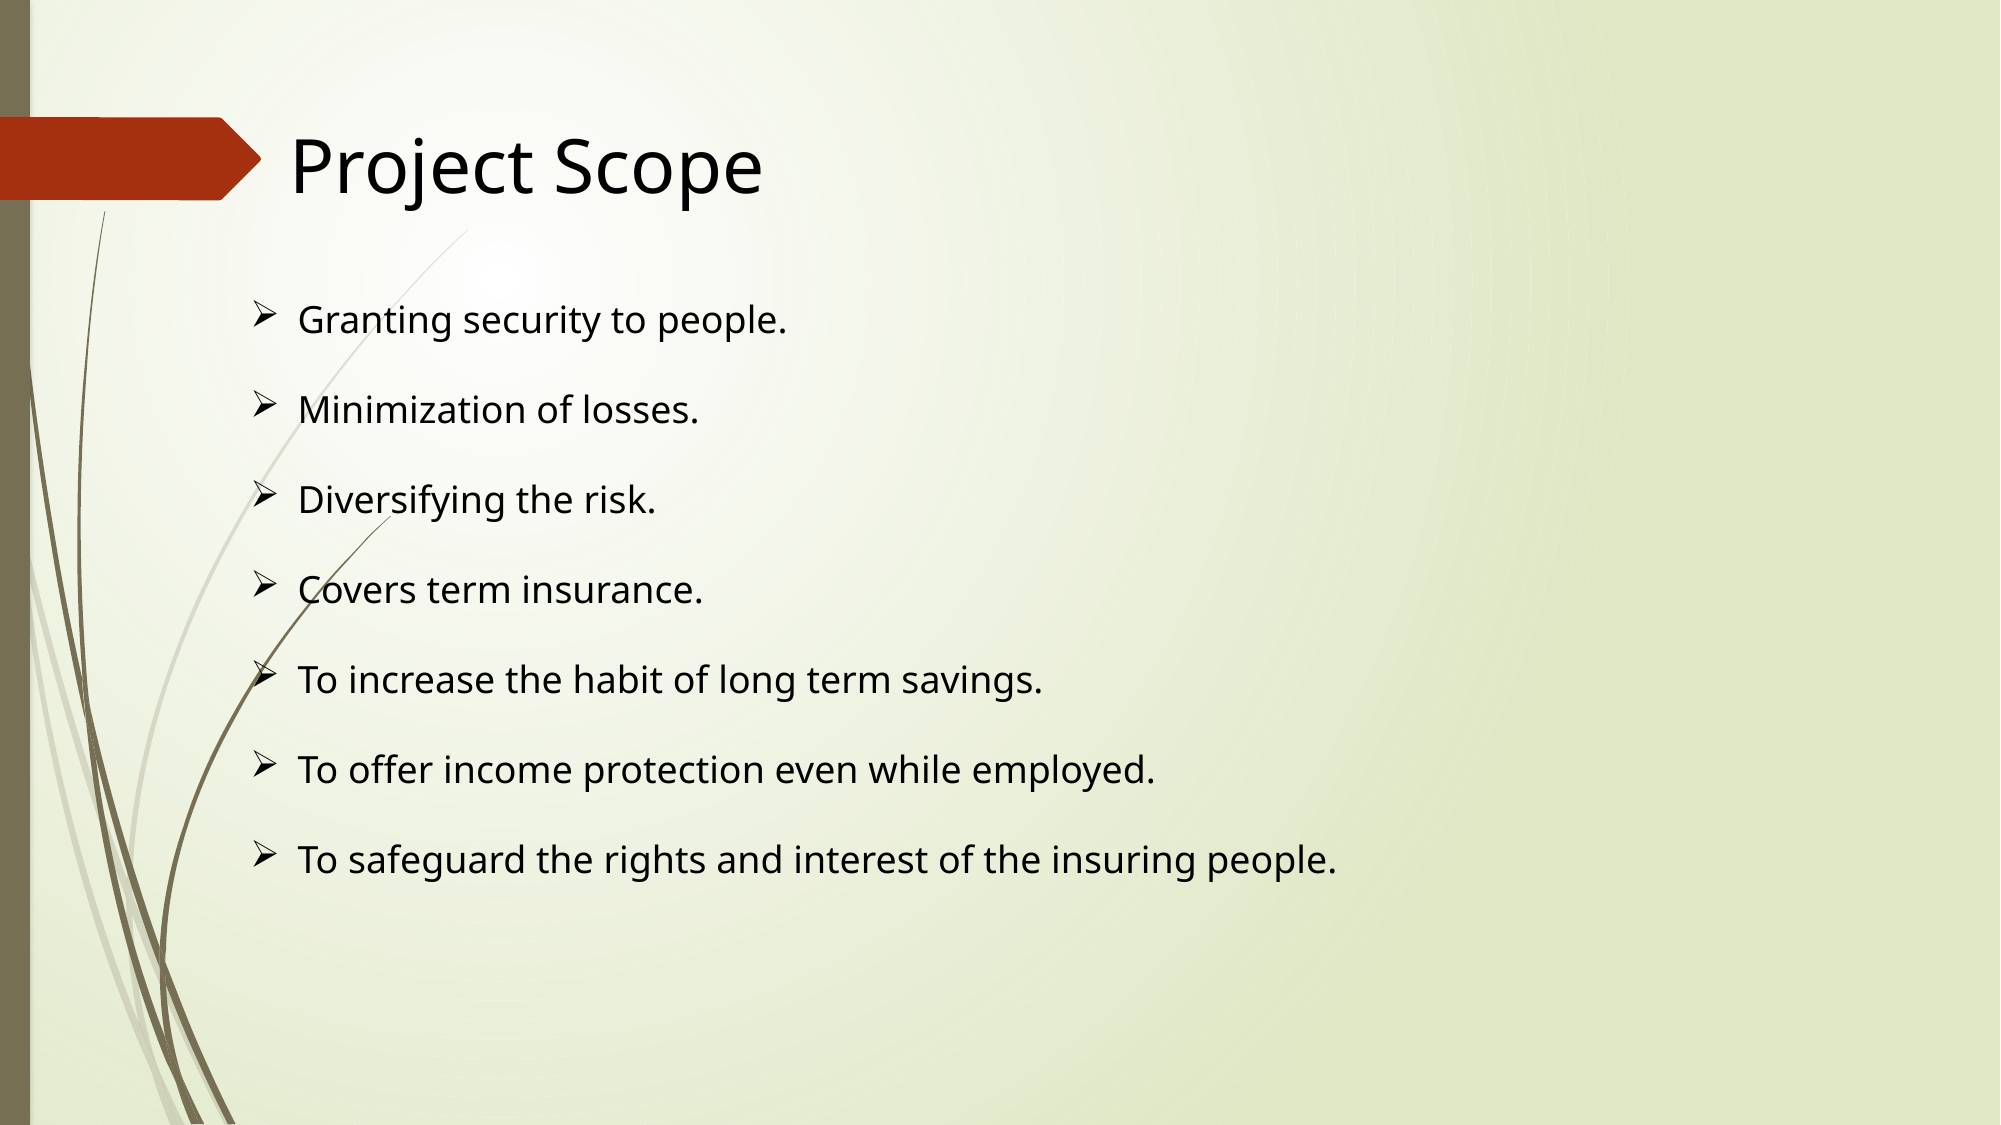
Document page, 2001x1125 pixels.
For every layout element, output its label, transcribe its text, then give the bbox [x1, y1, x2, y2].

text_box Granting security to people. Minimization of losses. Diversifying the risk. Covers term insurance. To increase the habit of long term savings. To offer income protection even while employed. To safeguard the rights and interest of the insuring people. [235, 243, 1798, 889]
text_box Project Scope [274, 110, 1035, 216]
